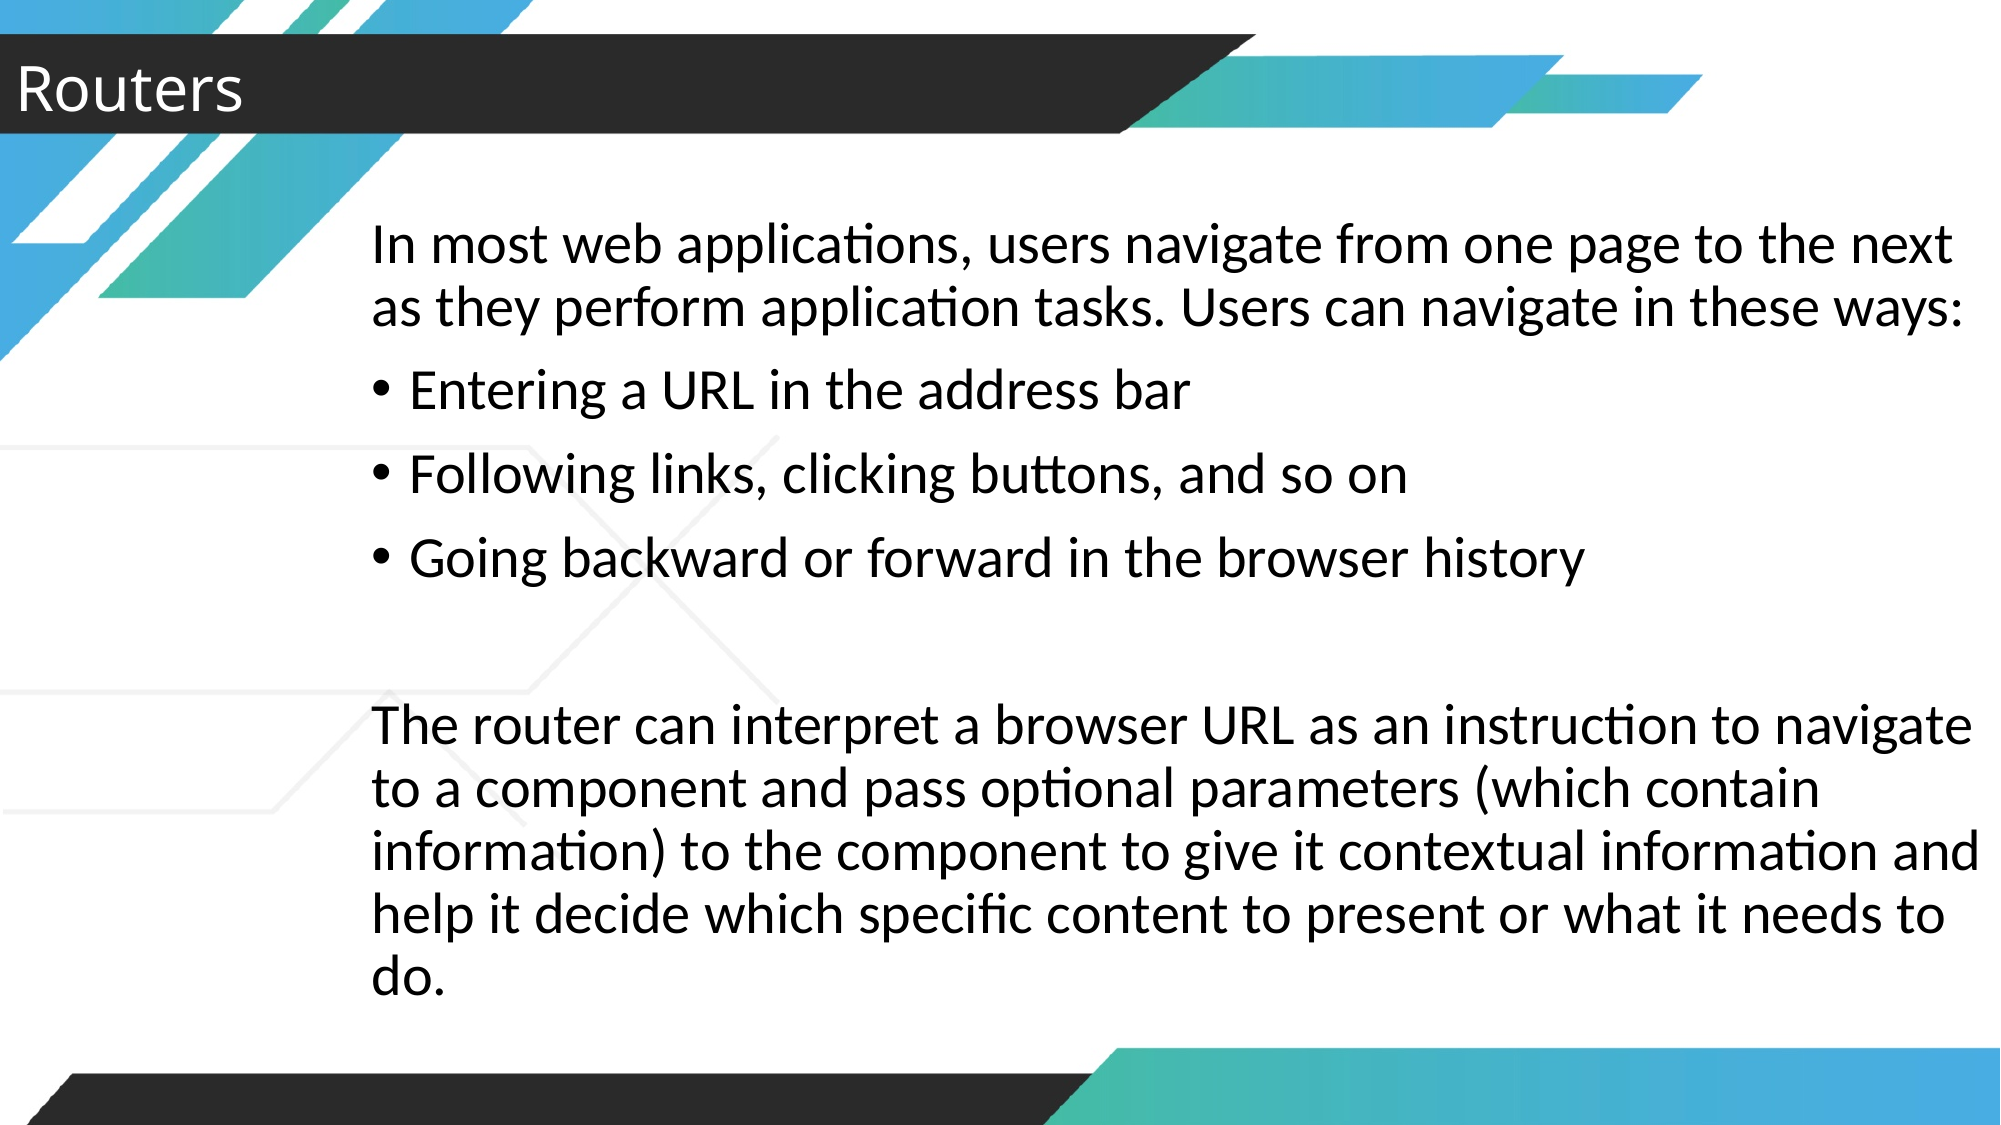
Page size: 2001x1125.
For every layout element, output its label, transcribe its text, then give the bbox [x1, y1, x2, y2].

list In most web applications, users navigate from one page to the next as they perform application tasks. Users can navigate in these ways: Entering a URL in the address bar Following links, clicking buttons, and so on Going backward or forward in the browser history The router can interpret a browser URL as an instruction to navigate to a component and pass optional parameters (which contain information) to the component to give it contextual information and help it decide which specific content to present or what it needs to do. [356, 205, 2000, 1076]
picture [0, 0, 2000, 1125]
title Routers [0, 49, 1094, 133]
